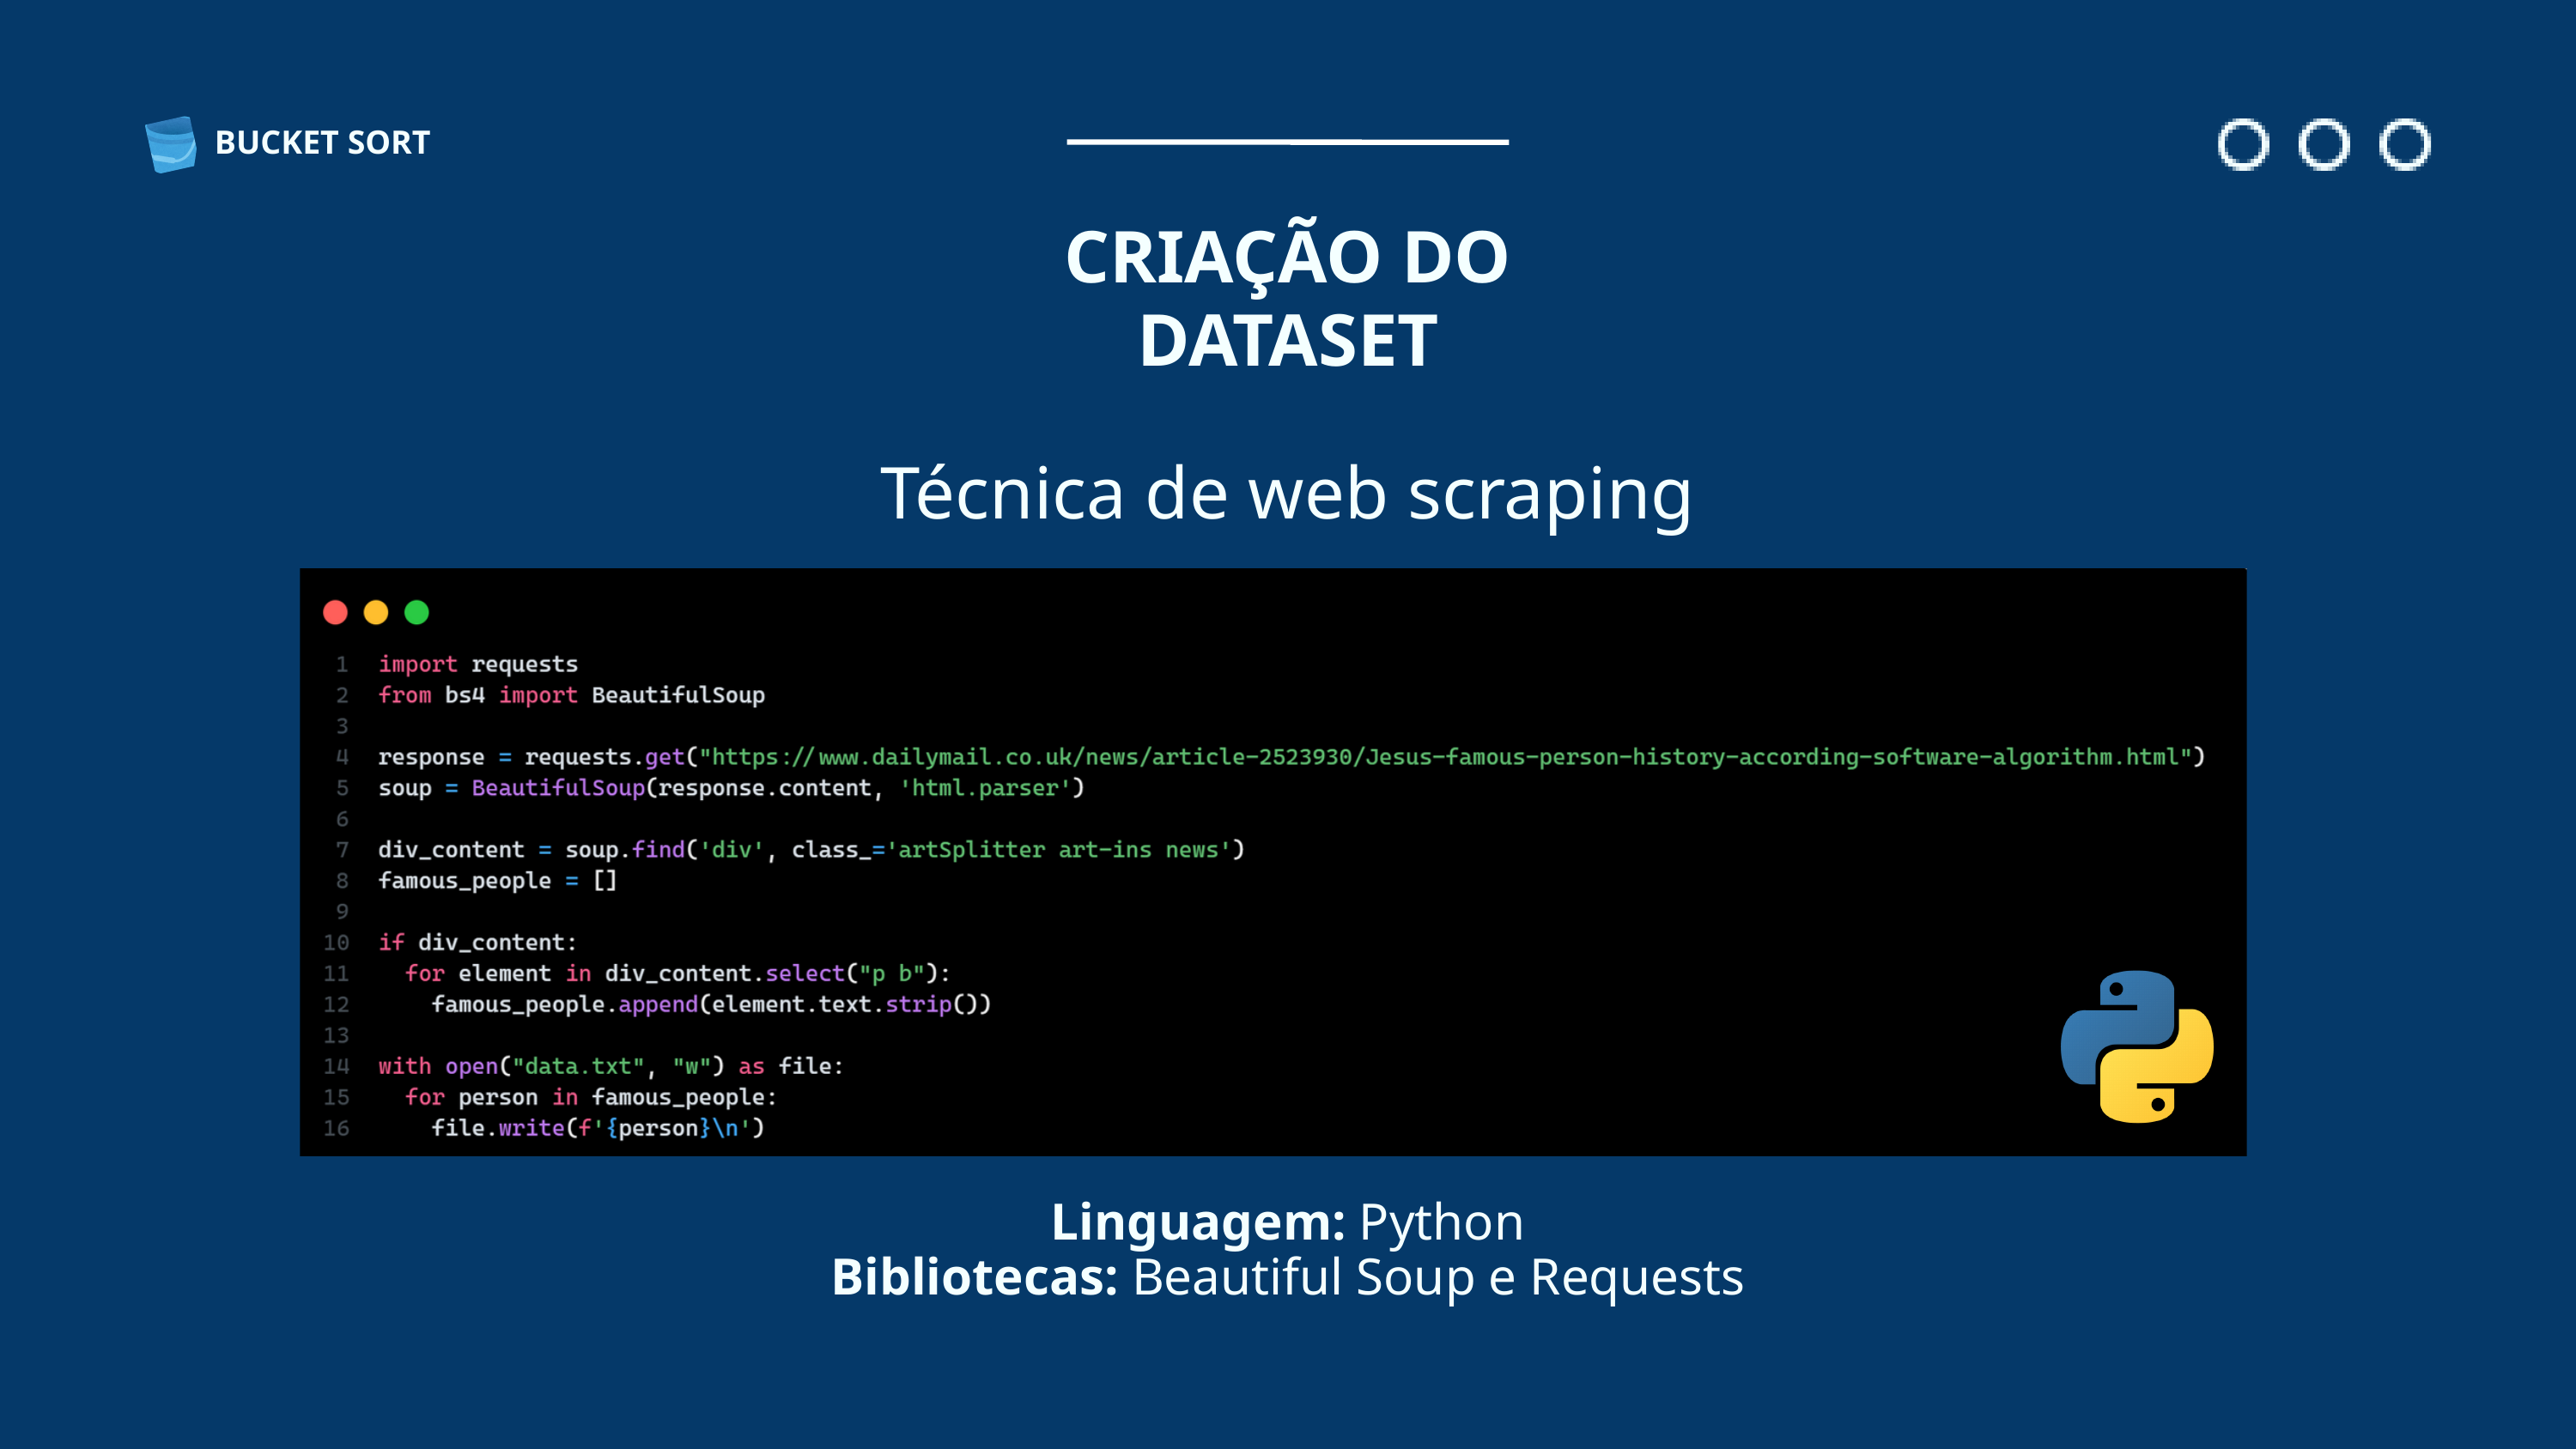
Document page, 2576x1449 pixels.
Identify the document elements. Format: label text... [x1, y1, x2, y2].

text_box CRIAÇÃO DO DATASET [946, 214, 1630, 381]
text_box Linguagem: Python Bibliotecas: Beautiful Soup e Requests [799, 1194, 1777, 1306]
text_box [300, 568, 2276, 1156]
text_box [144, 114, 444, 175]
text_box Técnica de web scraping [763, 454, 1813, 534]
text_box [2218, 118, 2432, 171]
